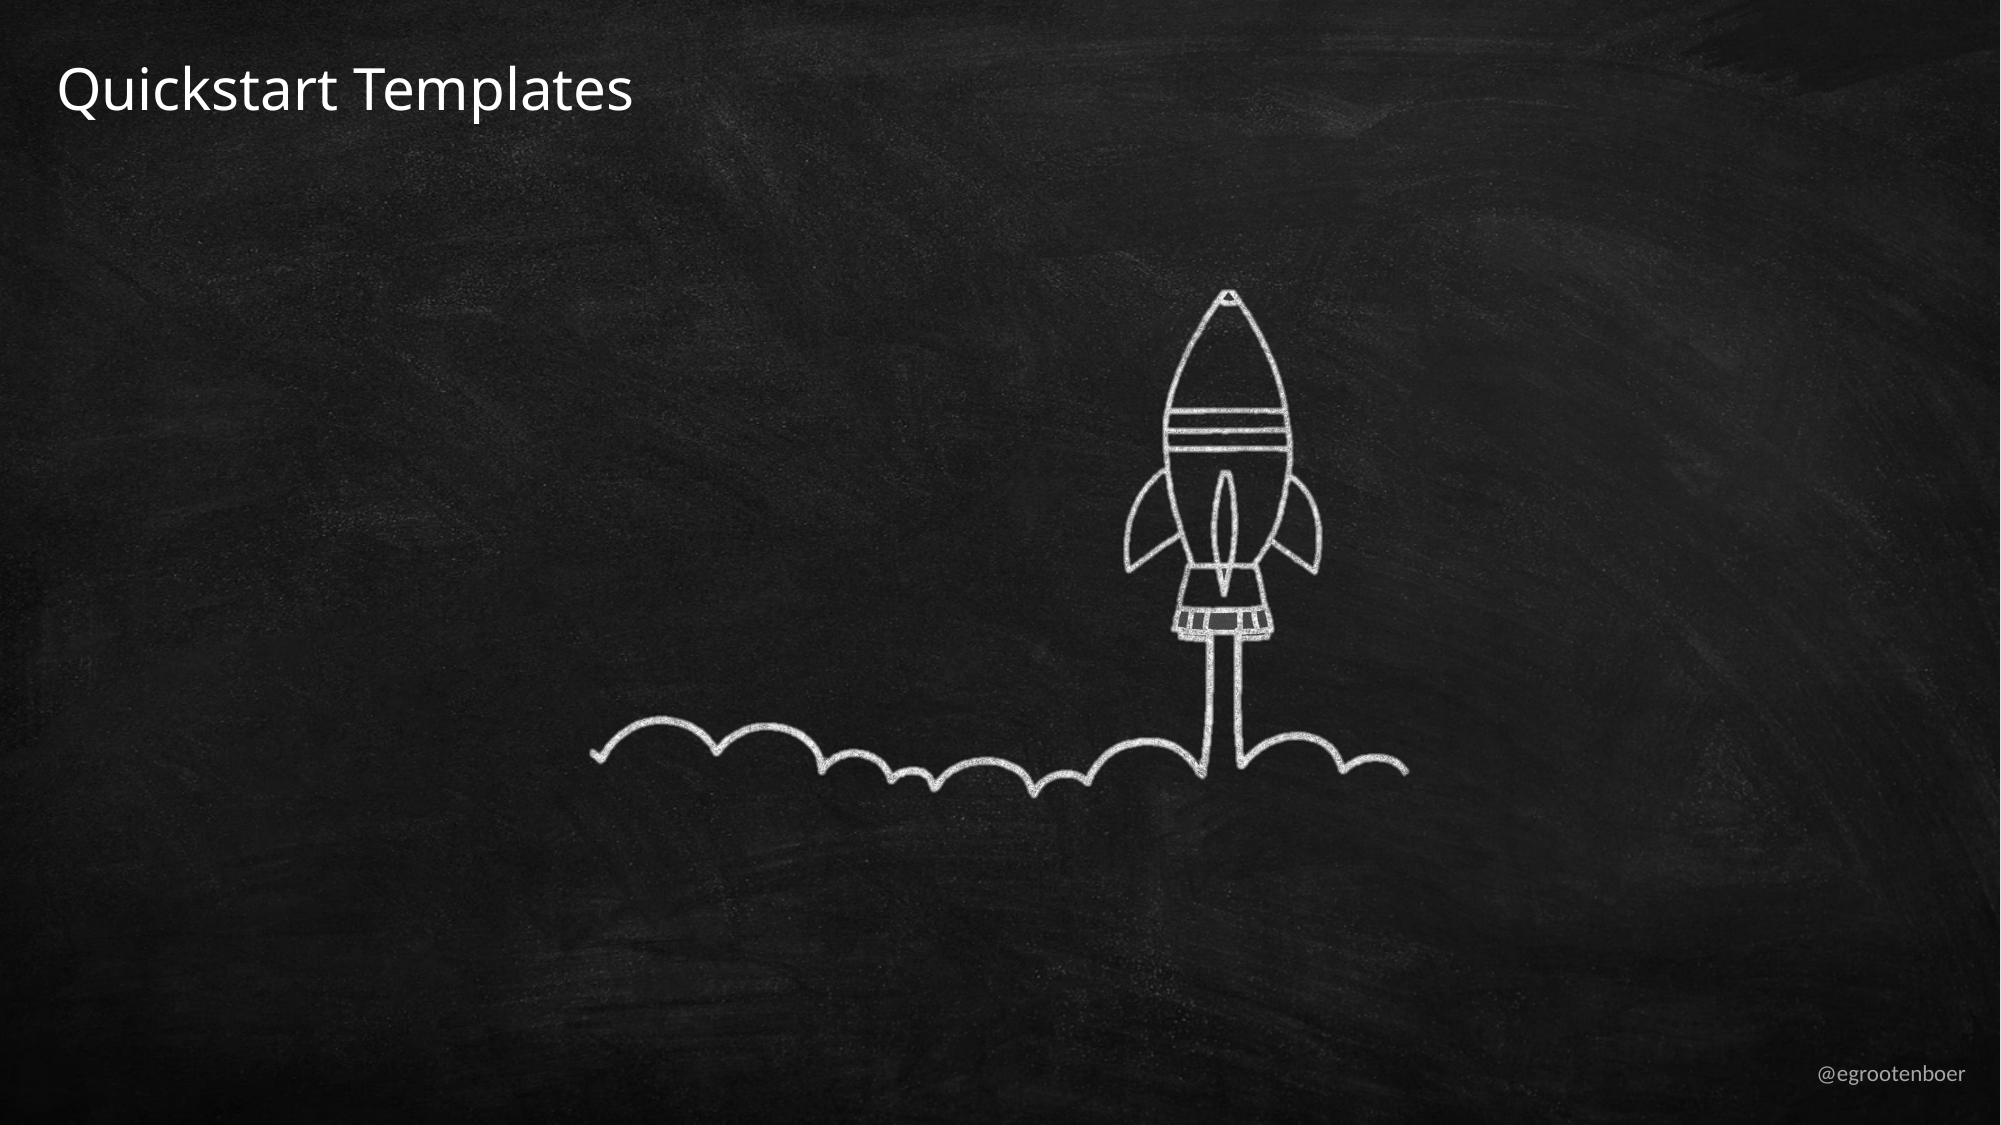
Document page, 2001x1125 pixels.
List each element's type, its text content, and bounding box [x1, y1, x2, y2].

picture [0, 0, 2001, 1125]
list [488, 222, 1512, 903]
title Quickstart Templates [41, 12, 1981, 172]
